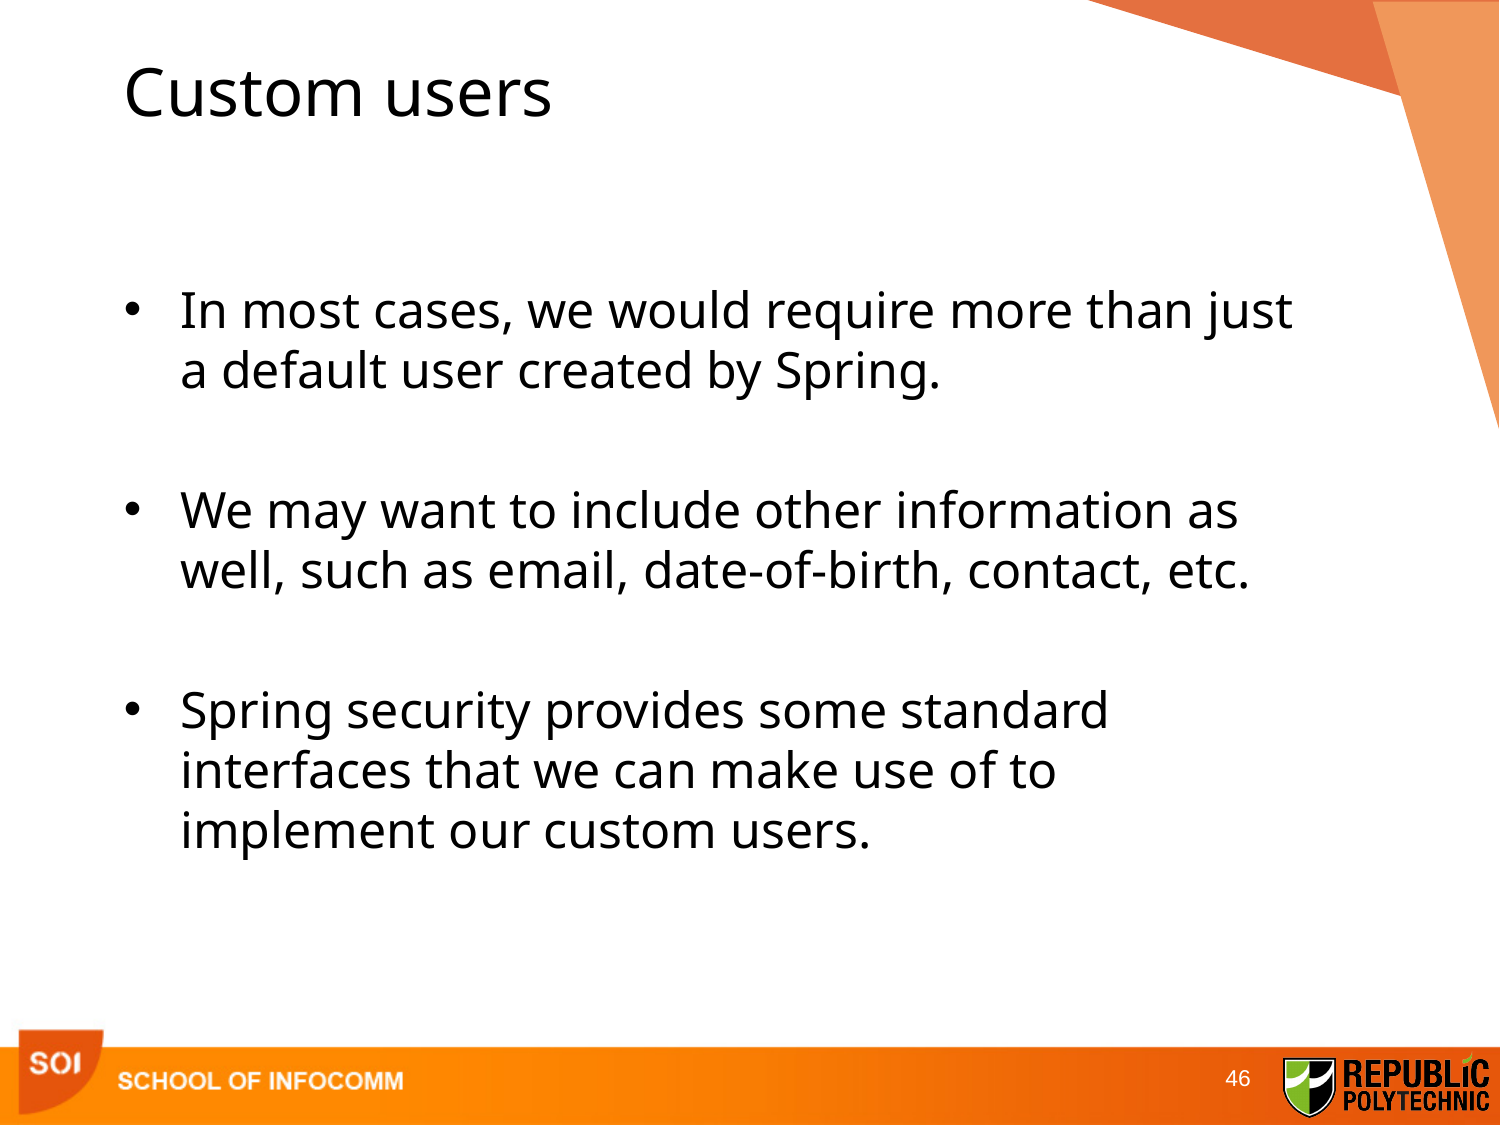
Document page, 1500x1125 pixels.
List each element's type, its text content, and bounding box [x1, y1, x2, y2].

title Custom users [109, 42, 1129, 142]
picture [0, 0, 1500, 1125]
slide_number 46 [1210, 1056, 1500, 1117]
list In most cases, we would require more than just a default user created by Spring. We may want to include other information as well, such as email, date-of-birth, contact, etc. Spring security provides some standard interfaces that we can make use of to implement our custom users. [109, 270, 1336, 888]
